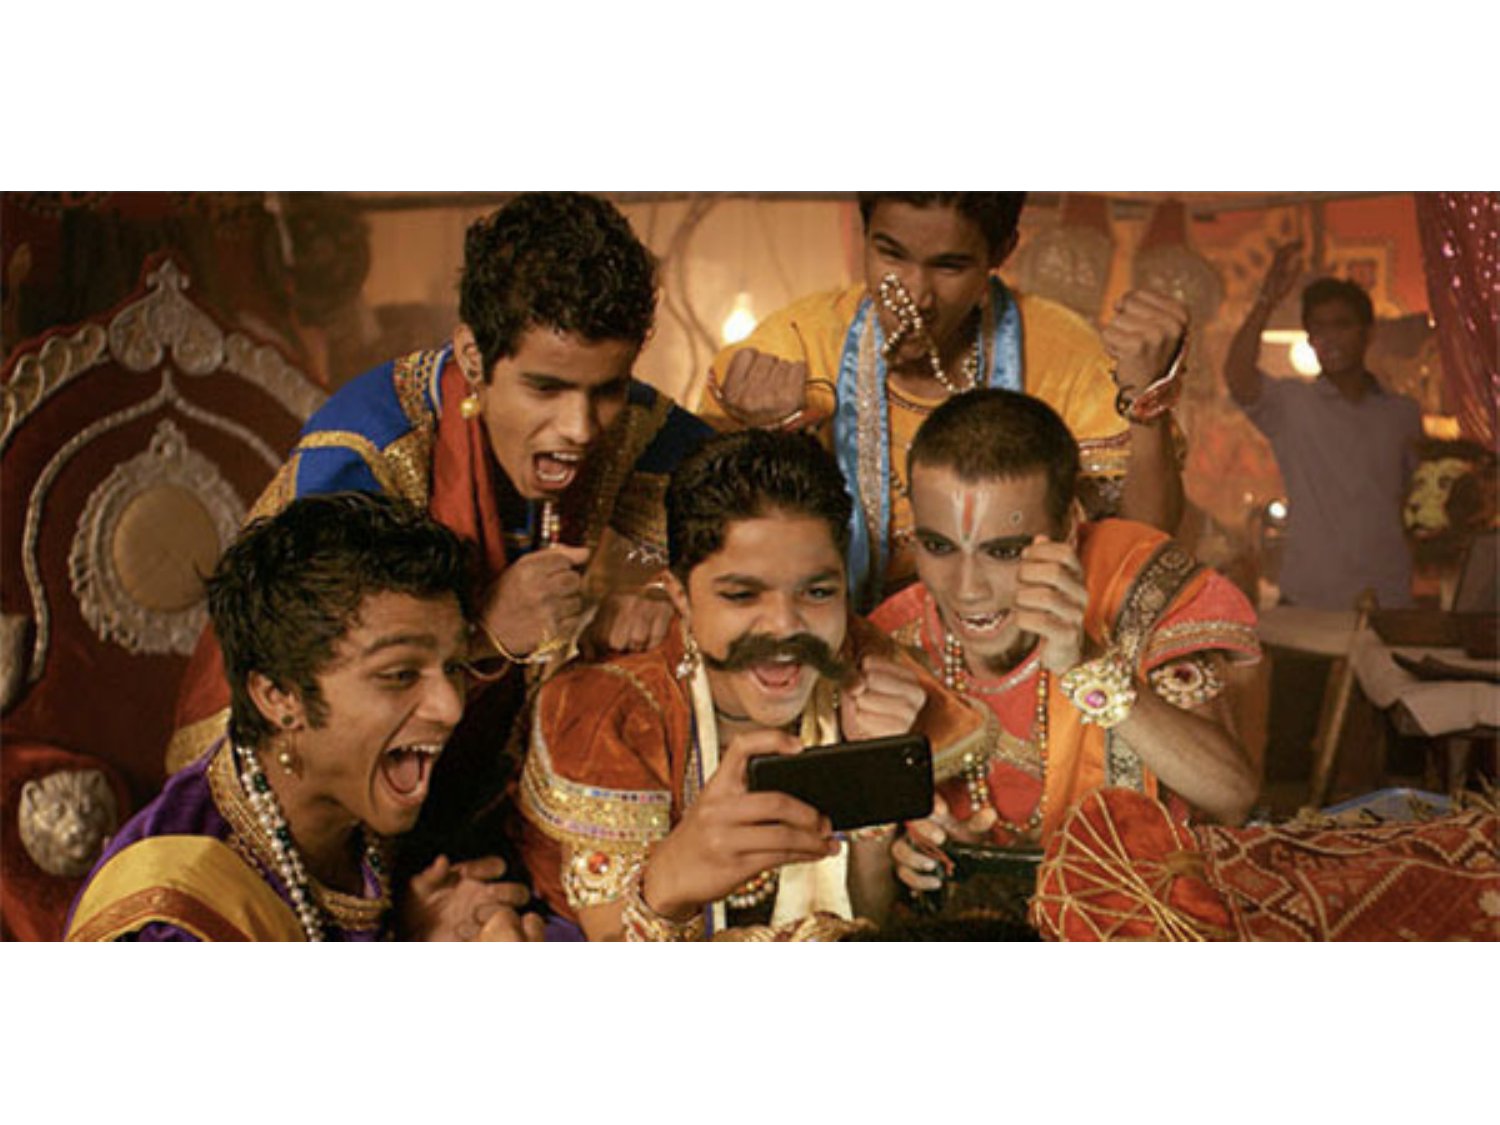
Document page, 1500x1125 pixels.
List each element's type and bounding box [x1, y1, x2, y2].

picture [0, 191, 1500, 942]
